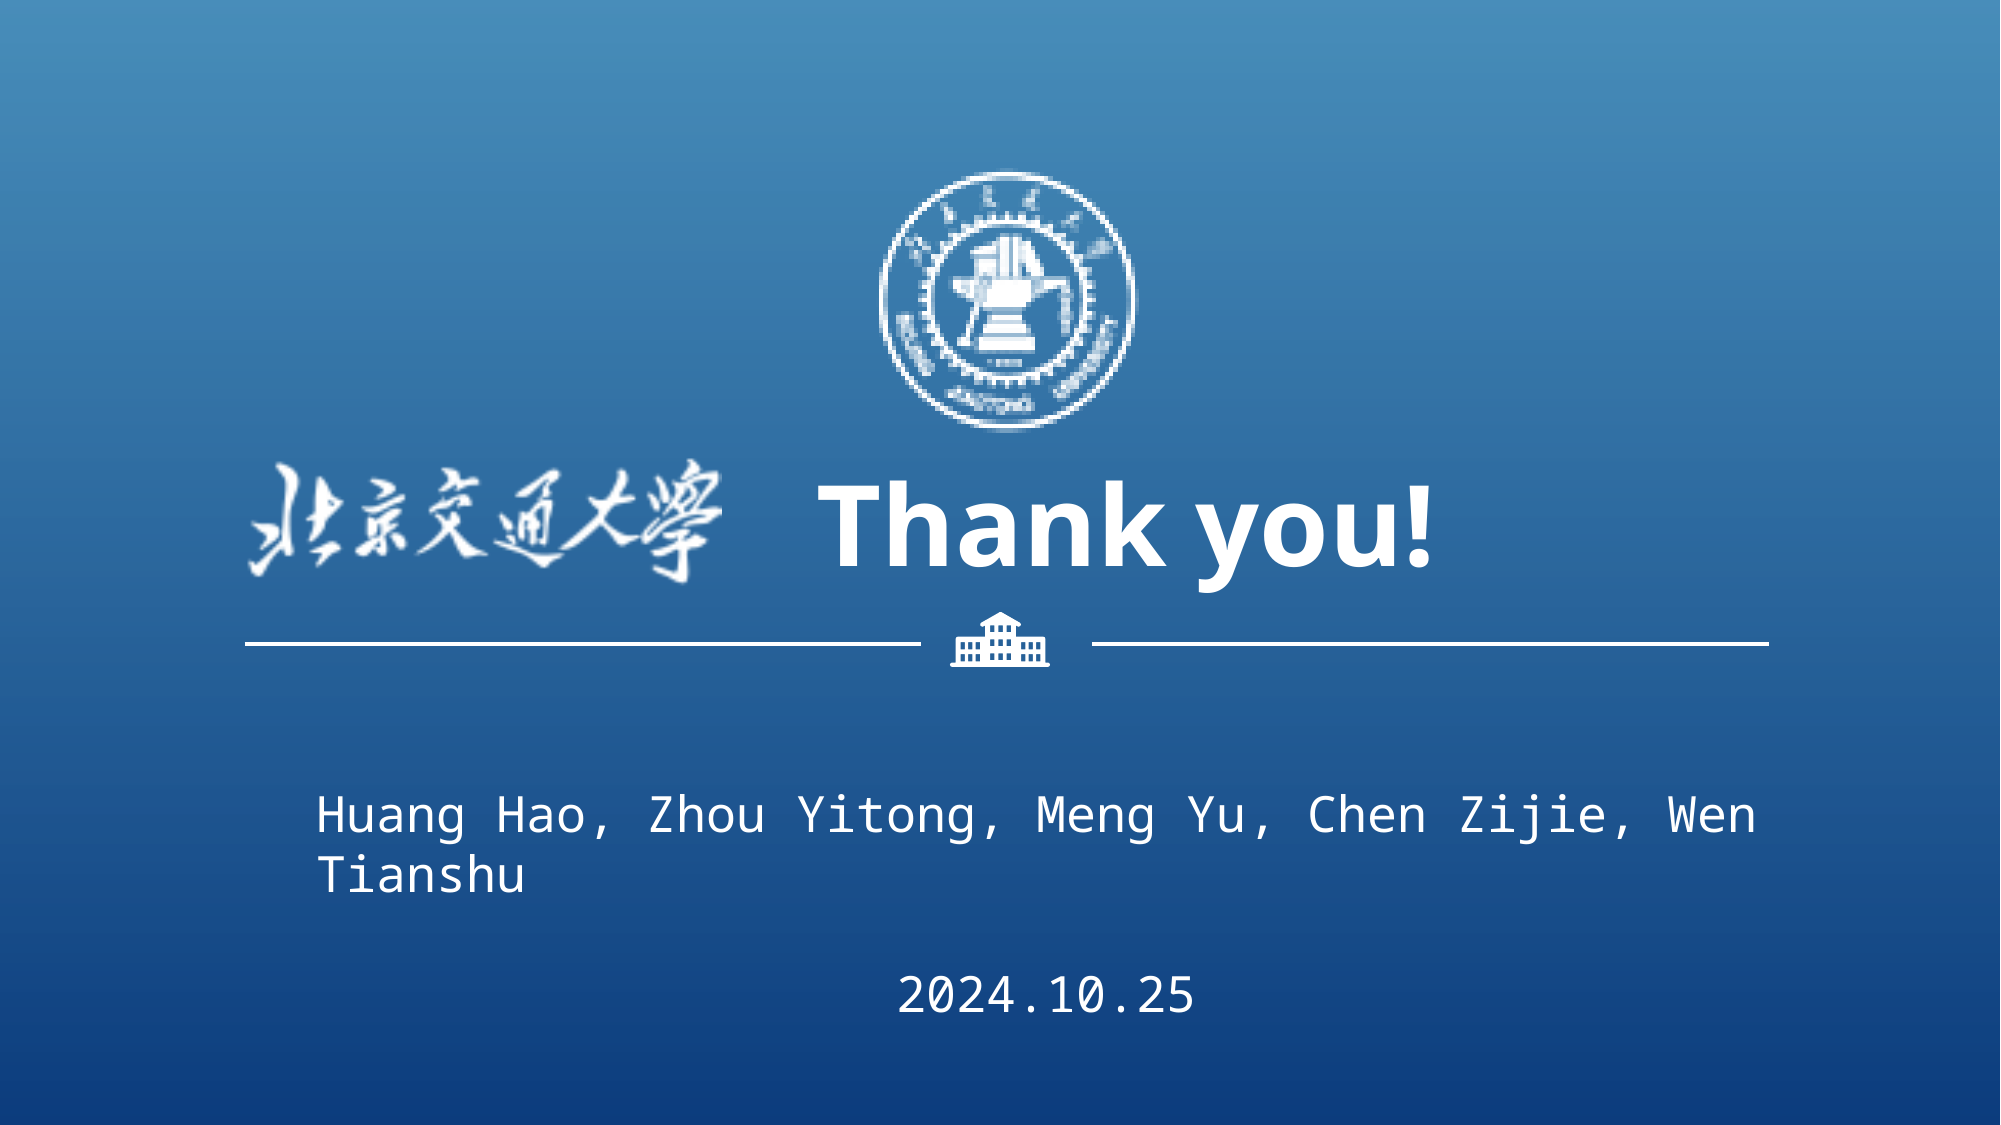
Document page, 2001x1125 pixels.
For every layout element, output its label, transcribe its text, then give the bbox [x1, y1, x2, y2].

picture [875, 168, 1163, 481]
text_box Thank you! [801, 447, 1468, 597]
picture [214, 457, 775, 594]
text_box [948, 611, 1052, 668]
text_box Huang Hao, Zhou Yitong, Meng Yu, Chen Zijie, Wen Tianshu 2024.10.25 [301, 774, 1792, 1030]
text_box [0, 0, 2000, 1125]
